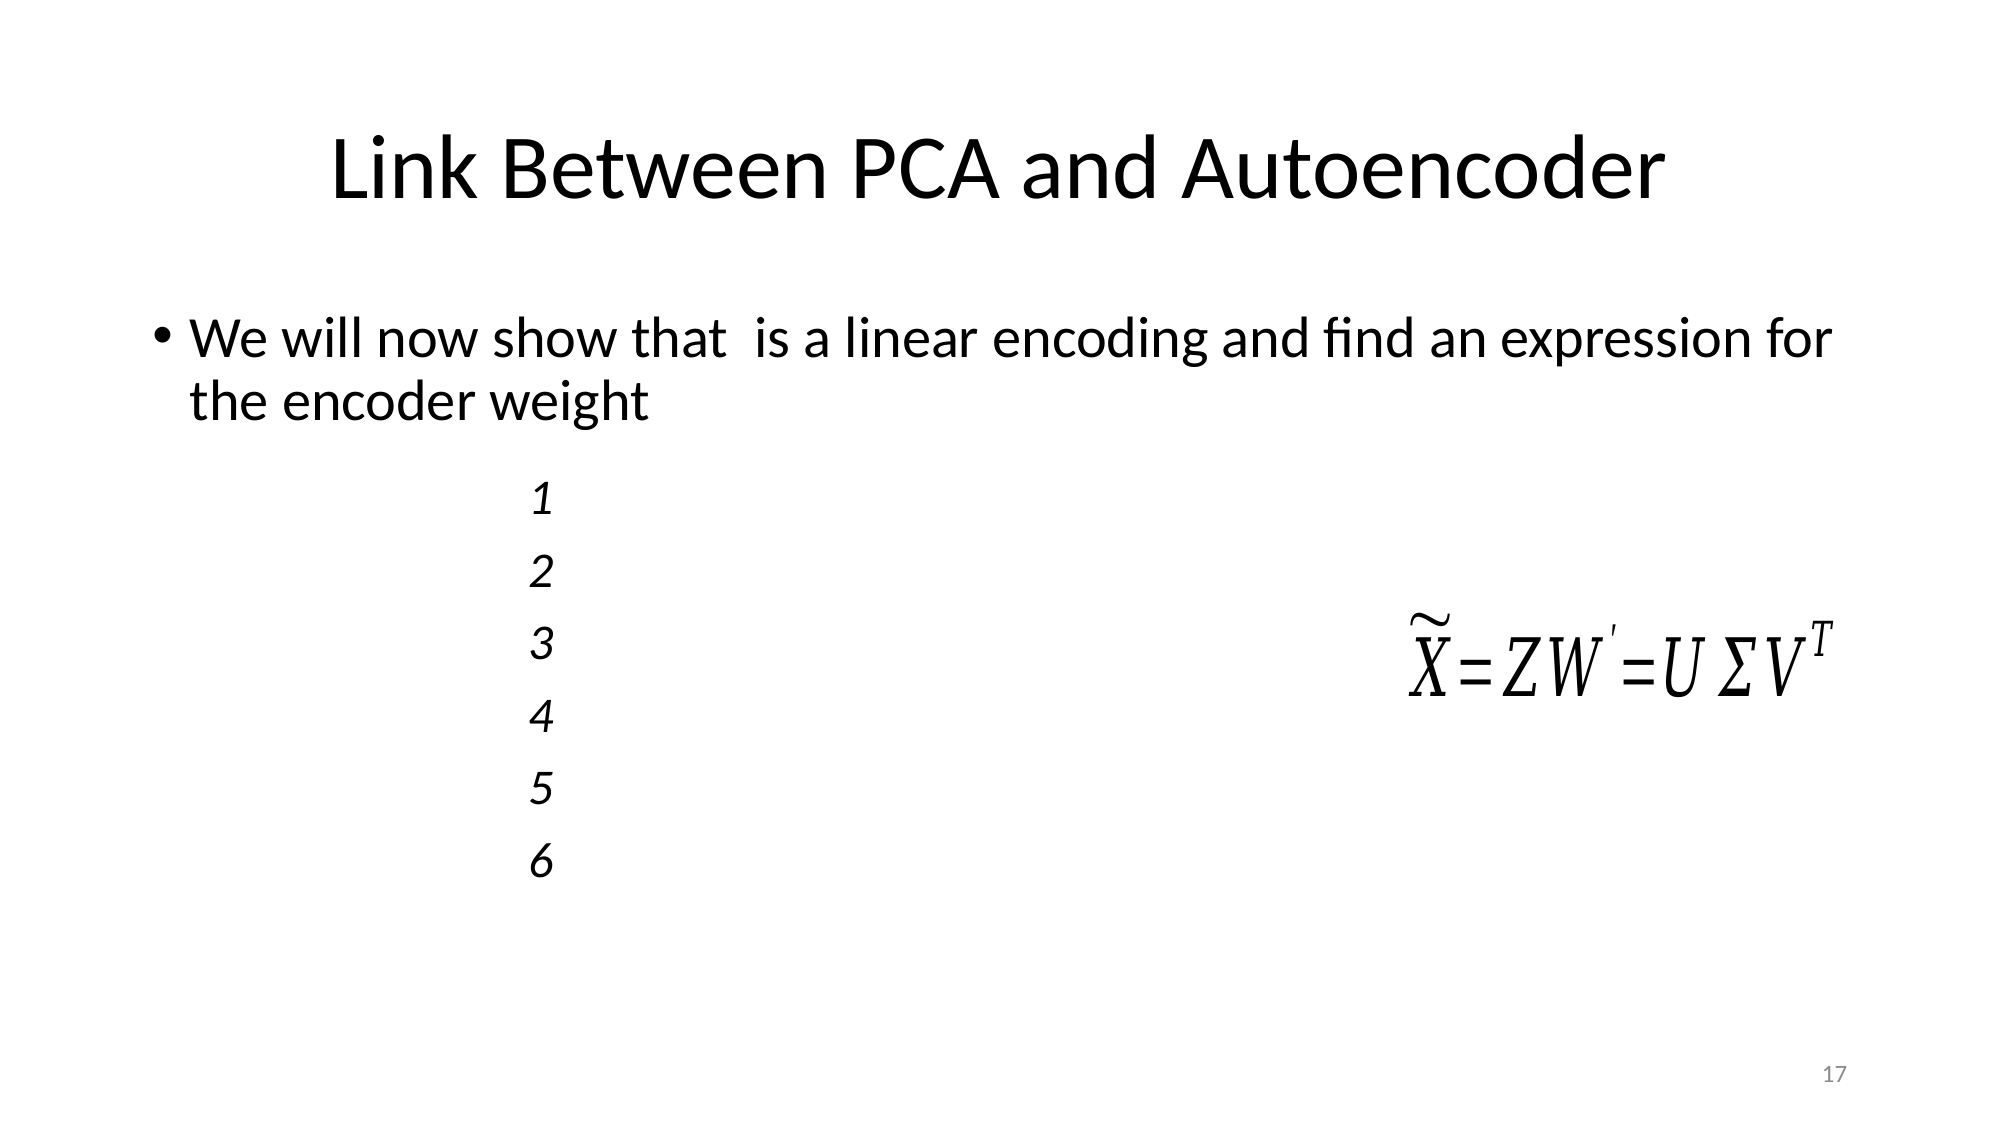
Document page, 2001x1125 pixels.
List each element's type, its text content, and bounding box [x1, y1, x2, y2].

text_box 1 2 3 4 5 6 [513, 457, 569, 895]
slide_number 17 [1412, 1042, 1863, 1103]
title Link Between PCA and Autoencoder [137, 59, 1863, 278]
